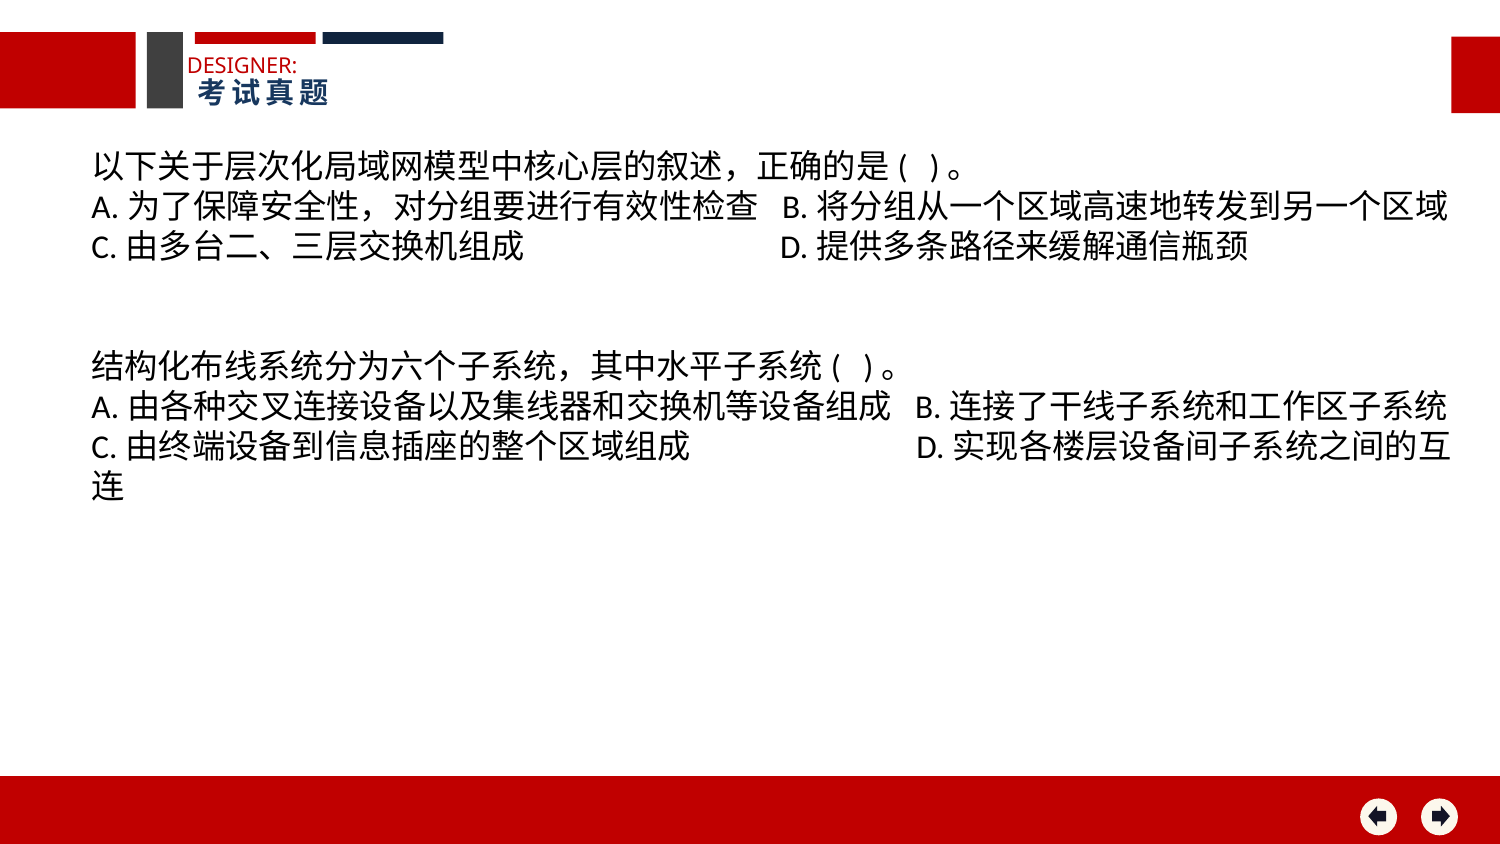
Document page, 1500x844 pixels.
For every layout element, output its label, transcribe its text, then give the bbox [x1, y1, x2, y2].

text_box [194, 31, 444, 45]
text_box 以下关于层次化局域网模型中核心层的叙述，正确的是( )。 A.为了保障安全性，对分组要进行有效性检查 B.将分组从一个区域高速地转发到另一个区域 C.由多台二、三层交换机组成 D.提供多条路径来缓解通信瓶颈 结构化布线系统分为六个子系统，其中水平子系统( )。 A.由各种交叉连接设备以及集线器和交换机等设备组成 B.连接了干线子系统和工作区子系统 C.由终端设备到信息插座的整个区域组成 D.实现各楼层设备间子系统之间的互连 [76, 138, 1492, 553]
text_box DESIGNER: [172, 43, 313, 85]
text_box 考试真题 [183, 67, 683, 118]
